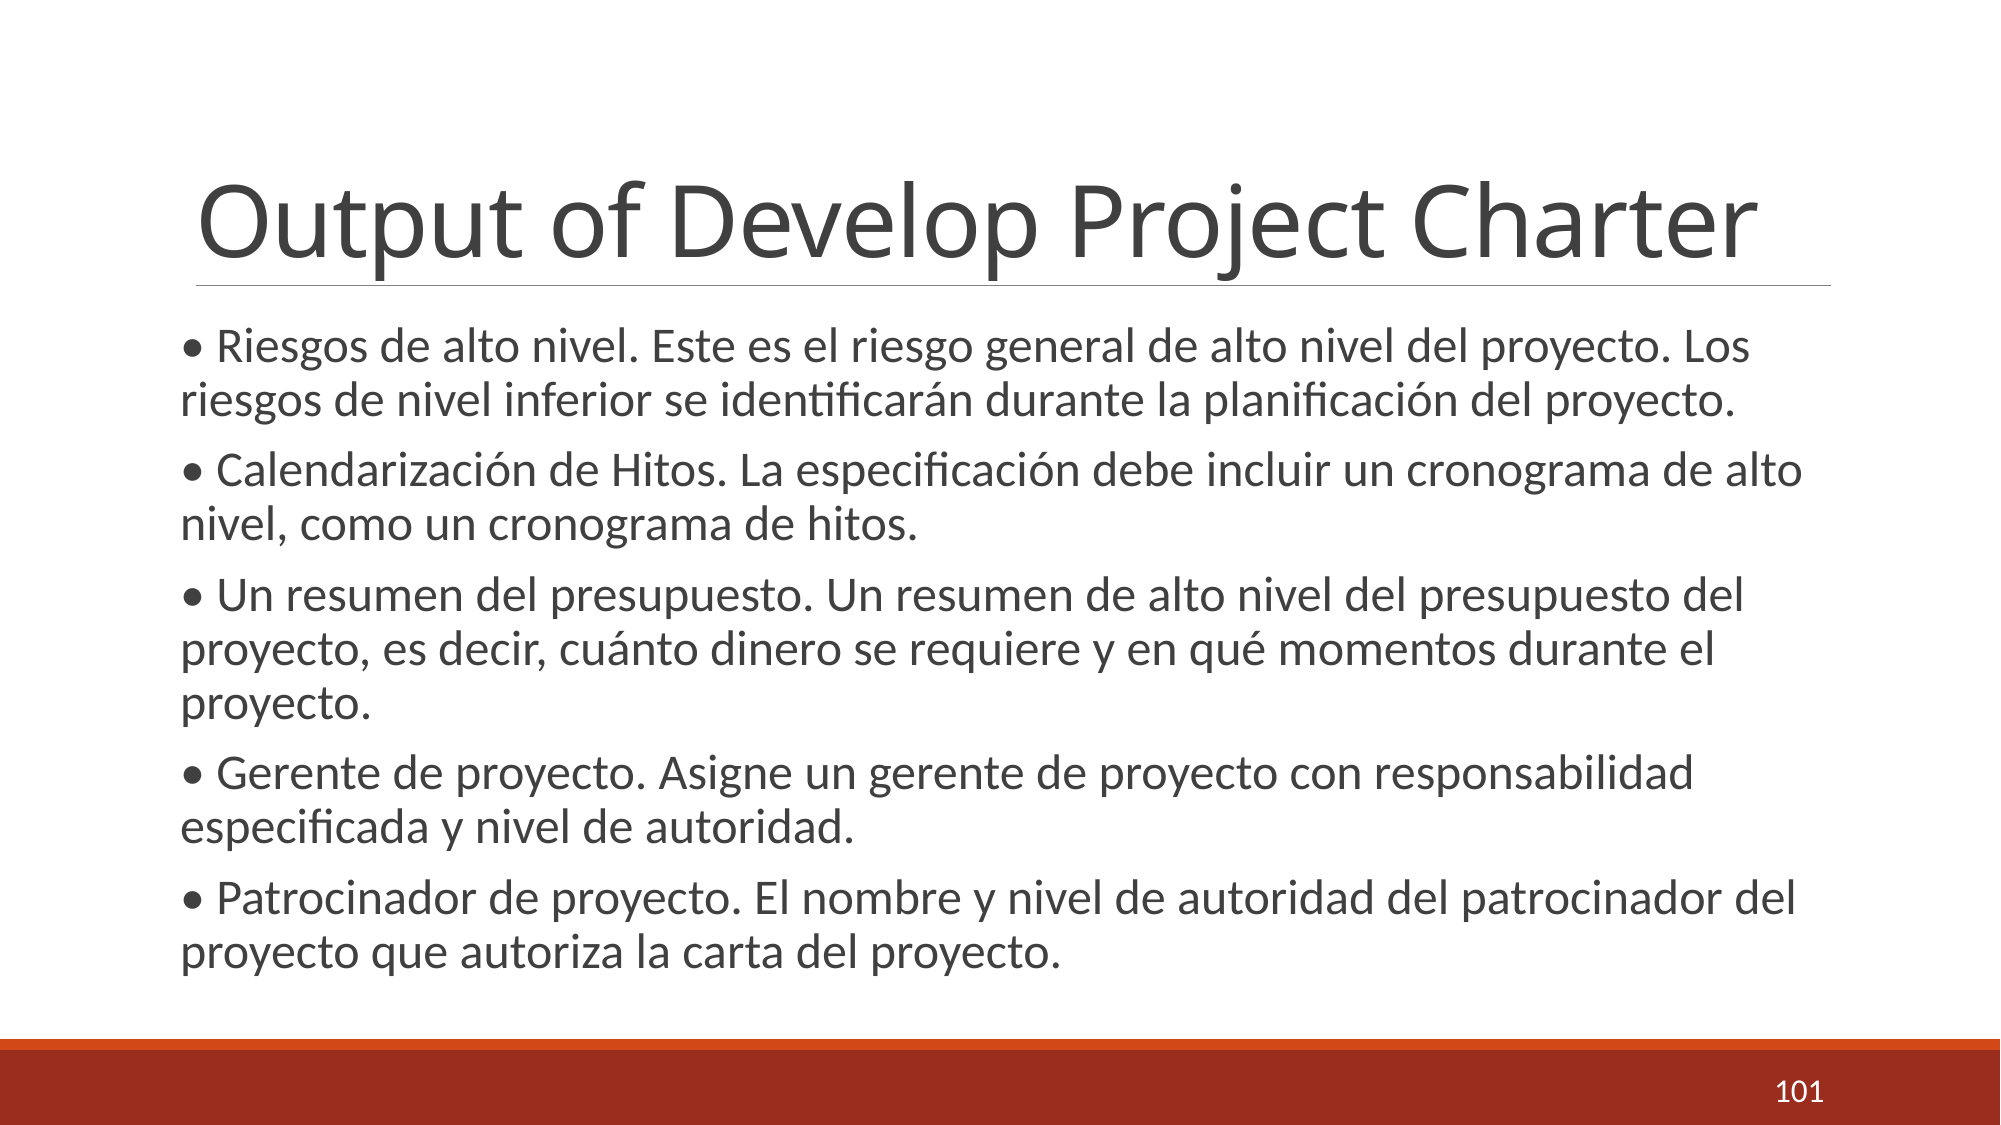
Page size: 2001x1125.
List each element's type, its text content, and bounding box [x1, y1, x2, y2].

title Output of Develop Project Charter [180, 47, 1830, 285]
slide_number 101 [1624, 1059, 1840, 1120]
list • Riesgos de alto nivel. Este es el riesgo general de alto nivel del proyecto. Los riesgos de nivel inferior se identificarán durante la planificación del proyecto. • Calendarización de Hitos. La especificación debe incluir un cronograma de alto nivel, como un cronograma de hitos. • Un resumen del presupuesto. Un resumen de alto nivel del presupuesto del proyecto, es decir, cuánto dinero se requiere y en qué momentos durante el proyecto. • Gerente de proyecto. Asigne un gerente de proyecto con responsabilidad especificada y nivel de autoridad. • Patrocinador de proyecto. El nombre y nivel de autoridad del patrocinador del proyecto que autoriza la carta del proyecto. [180, 311, 1864, 1060]
